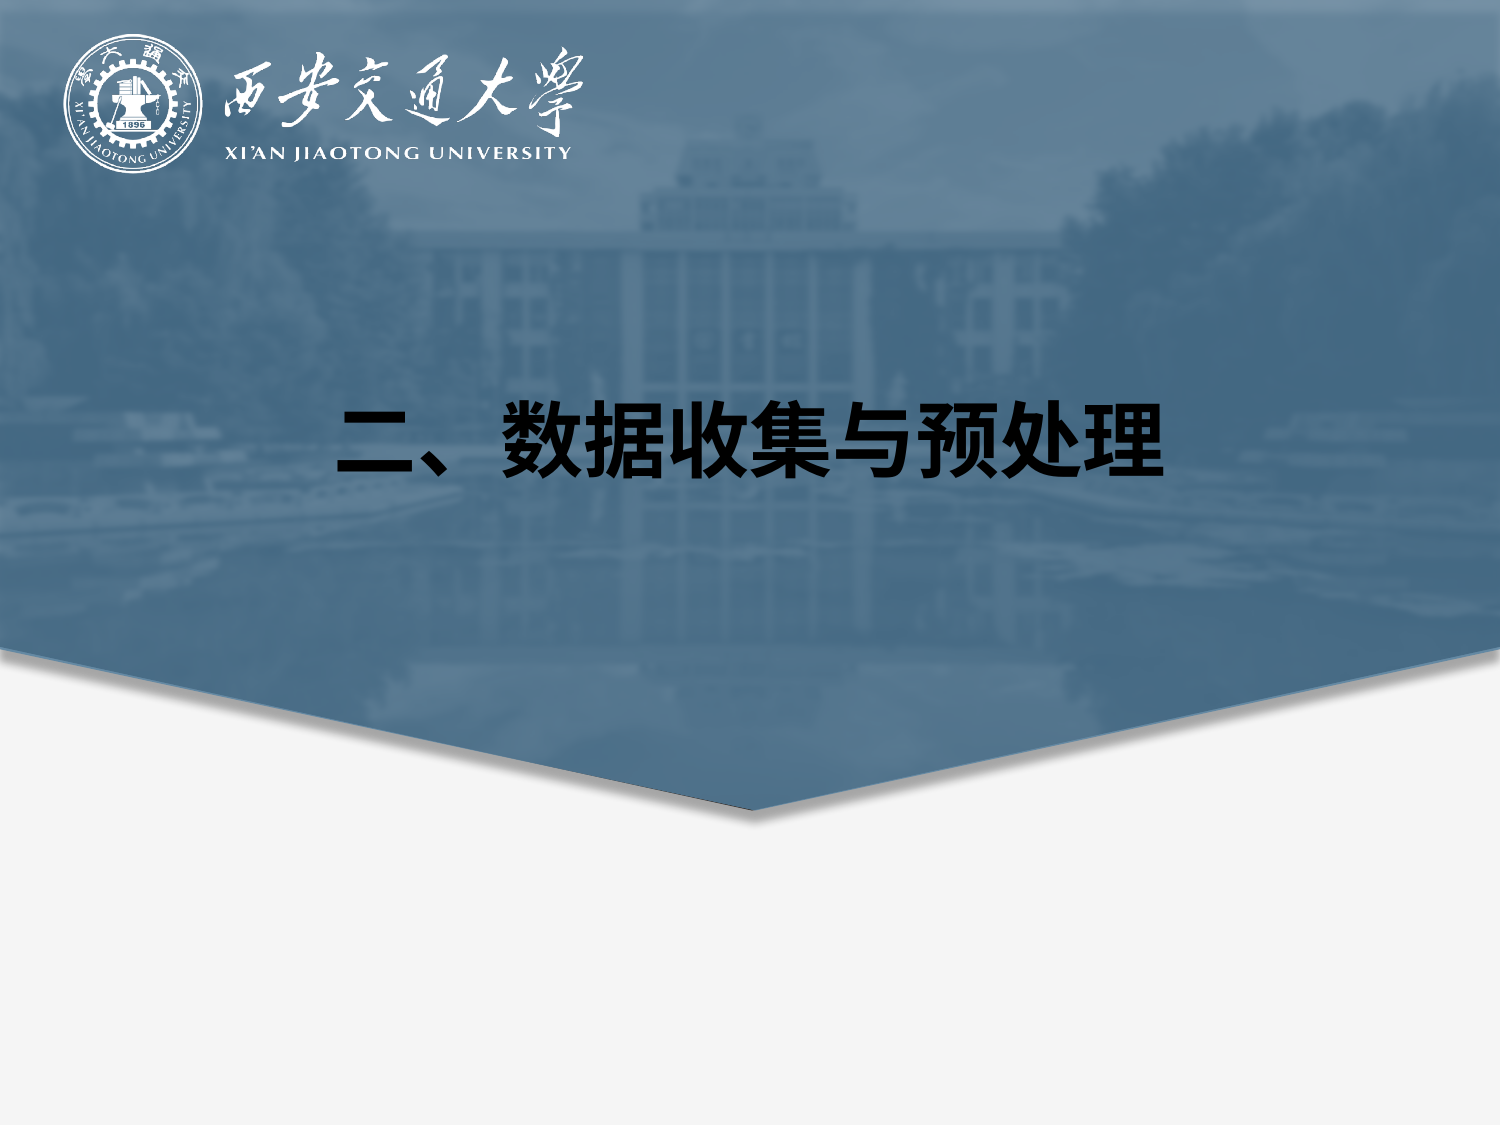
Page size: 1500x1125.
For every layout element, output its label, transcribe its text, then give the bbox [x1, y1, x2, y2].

text_box 二、数据收集与预处理 [34, 330, 1466, 496]
text_box [0, 0, 1500, 812]
picture [63, 34, 603, 179]
